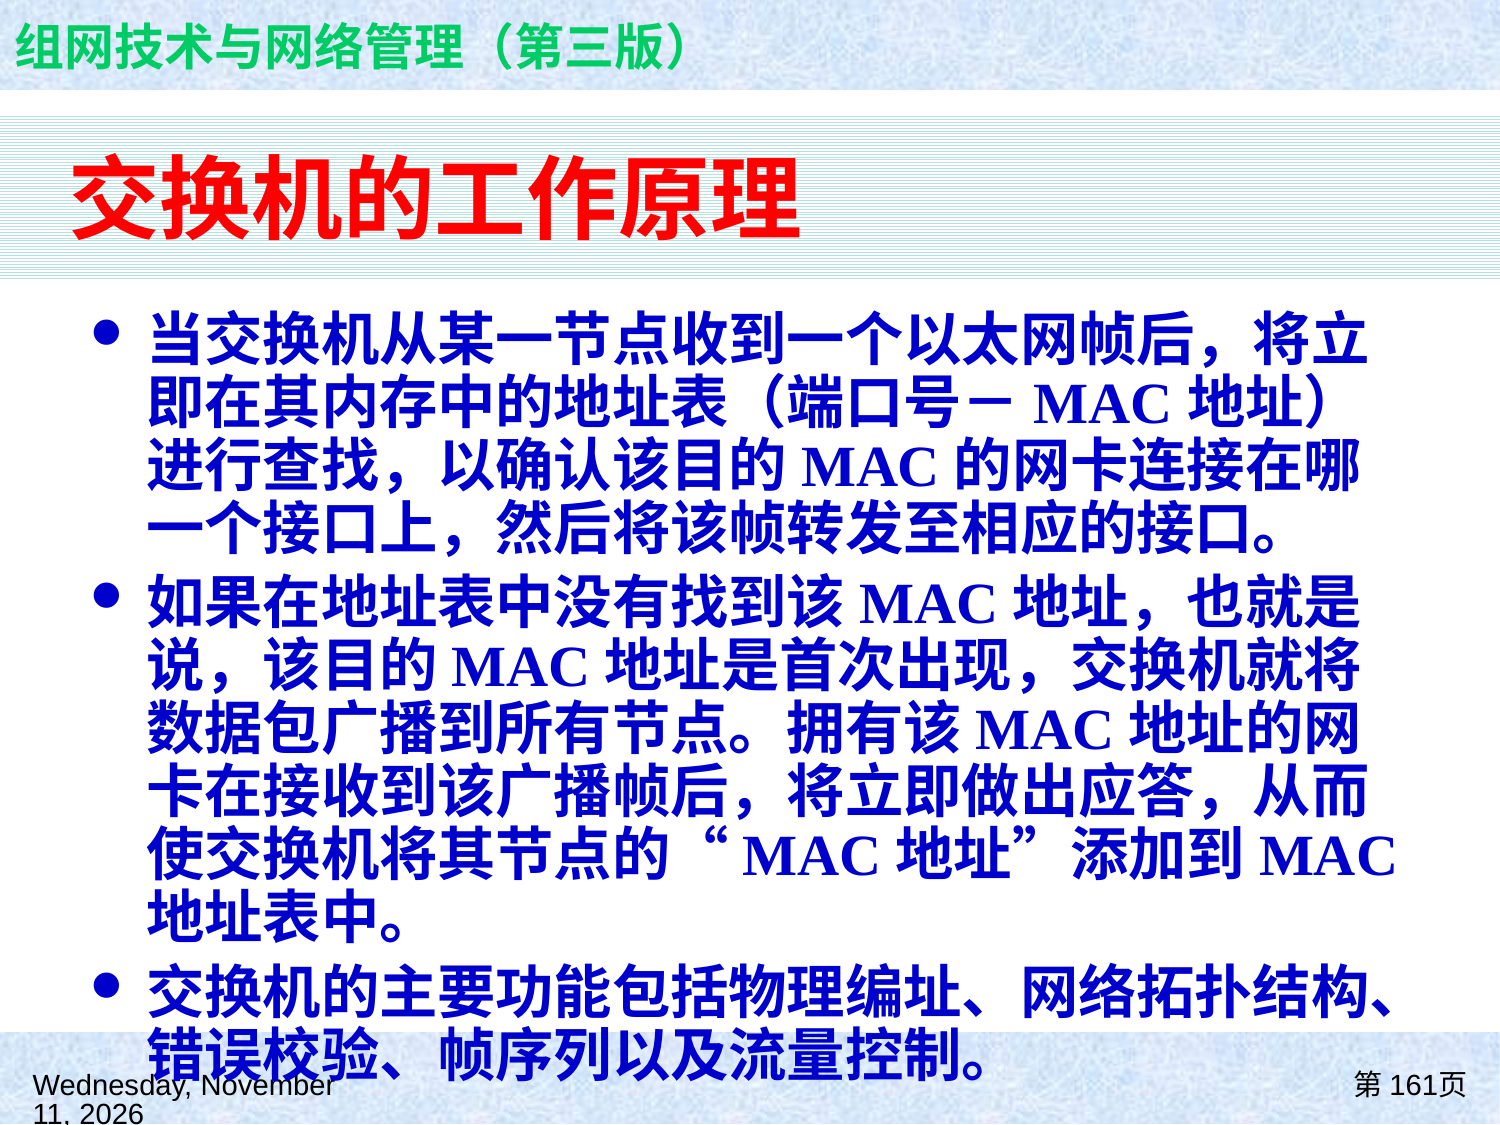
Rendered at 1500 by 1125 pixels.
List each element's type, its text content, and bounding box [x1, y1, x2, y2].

picture [0, 0, 1500, 90]
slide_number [17, 1058, 368, 1106]
slide_number 第161页 [1132, 1058, 1483, 1115]
title 交换机的工作原理 [52, 124, 1404, 268]
list 当交换机从某一节点收到一个以太网帧后，将立即在其内存中的地址表（端口号－MAC地址）进行查找，以确认该目的MAC的网卡连接在哪一个接口上，然后将该帧转发至相应的接口。 如果在地址表中没有找到该MAC地址，也就是说，该目的MAC地址是首次出现，交换机就将数据包广播到所有节点。拥有该MAC地址的网卡在接收到该广播帧后，将立即做出应答，从而使交换机将其节点的“MAC地址”添加到MAC地址表中。 交换机的主要功能包括物理编址、网络拓扑结构、错误校验、帧序列以及流量控制。 [74, 302, 1426, 1006]
picture [0, 1032, 1500, 1124]
